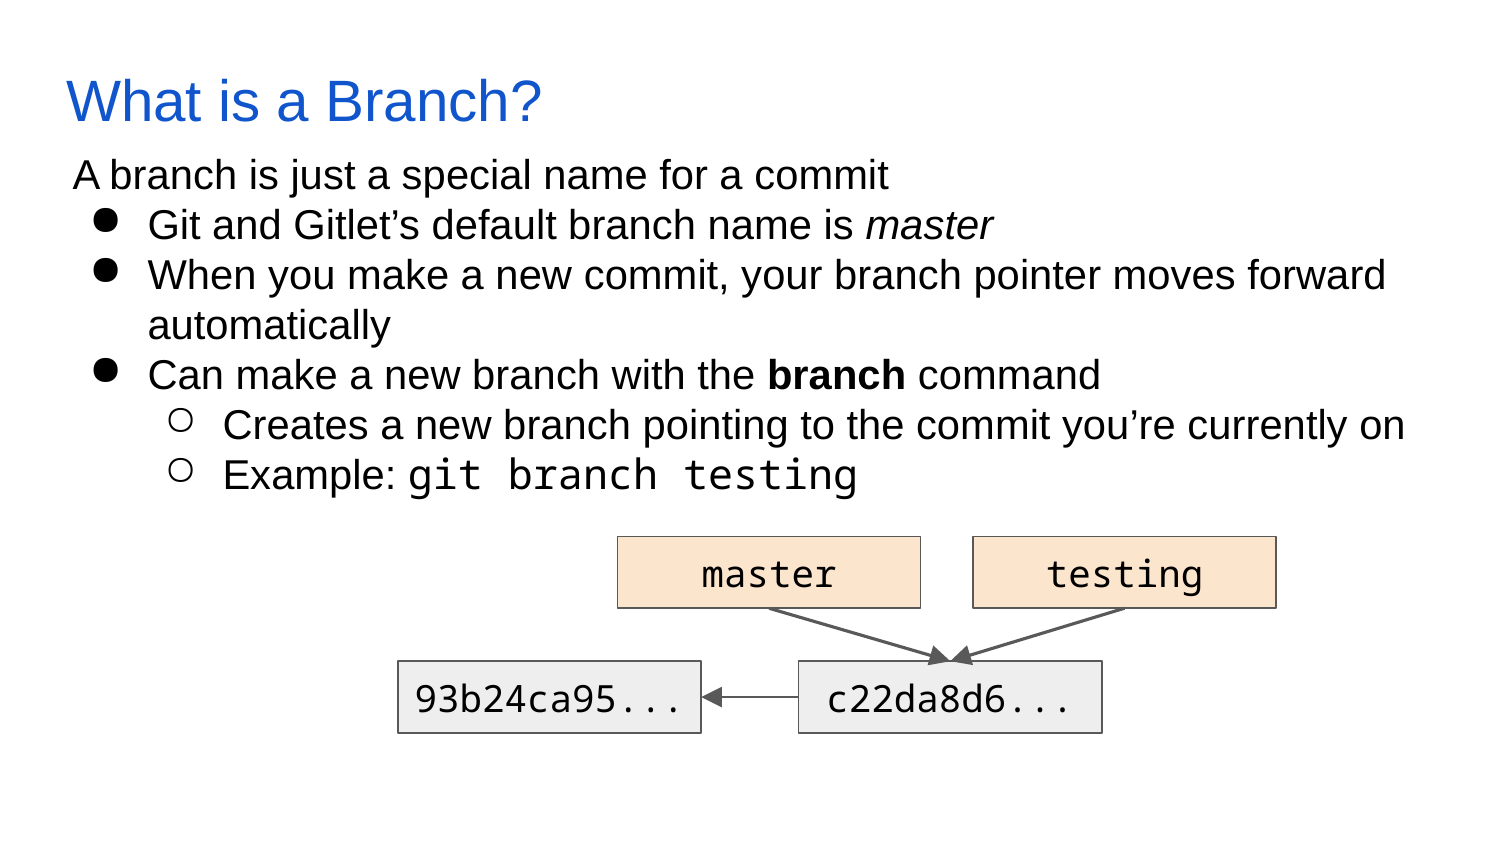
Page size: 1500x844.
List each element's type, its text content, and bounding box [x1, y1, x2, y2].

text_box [950, 608, 1125, 662]
text_box master [617, 536, 921, 609]
text_box A branch is just a special name for a commit Git and Gitlet’s default branch name is master When you make a new commit, your branch pointer moves forward automatically Can make a new branch with the branch command Creates a new branch pointing to the commit you’re currently on Example: git branch testing [57, 132, 1500, 508]
title What is a Branch? [51, 48, 1449, 142]
text_box c22da8d6... [798, 670, 1102, 733]
text_box 93b24ca95... [398, 661, 702, 733]
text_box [768, 608, 947, 662]
text_box testing [972, 536, 1277, 609]
